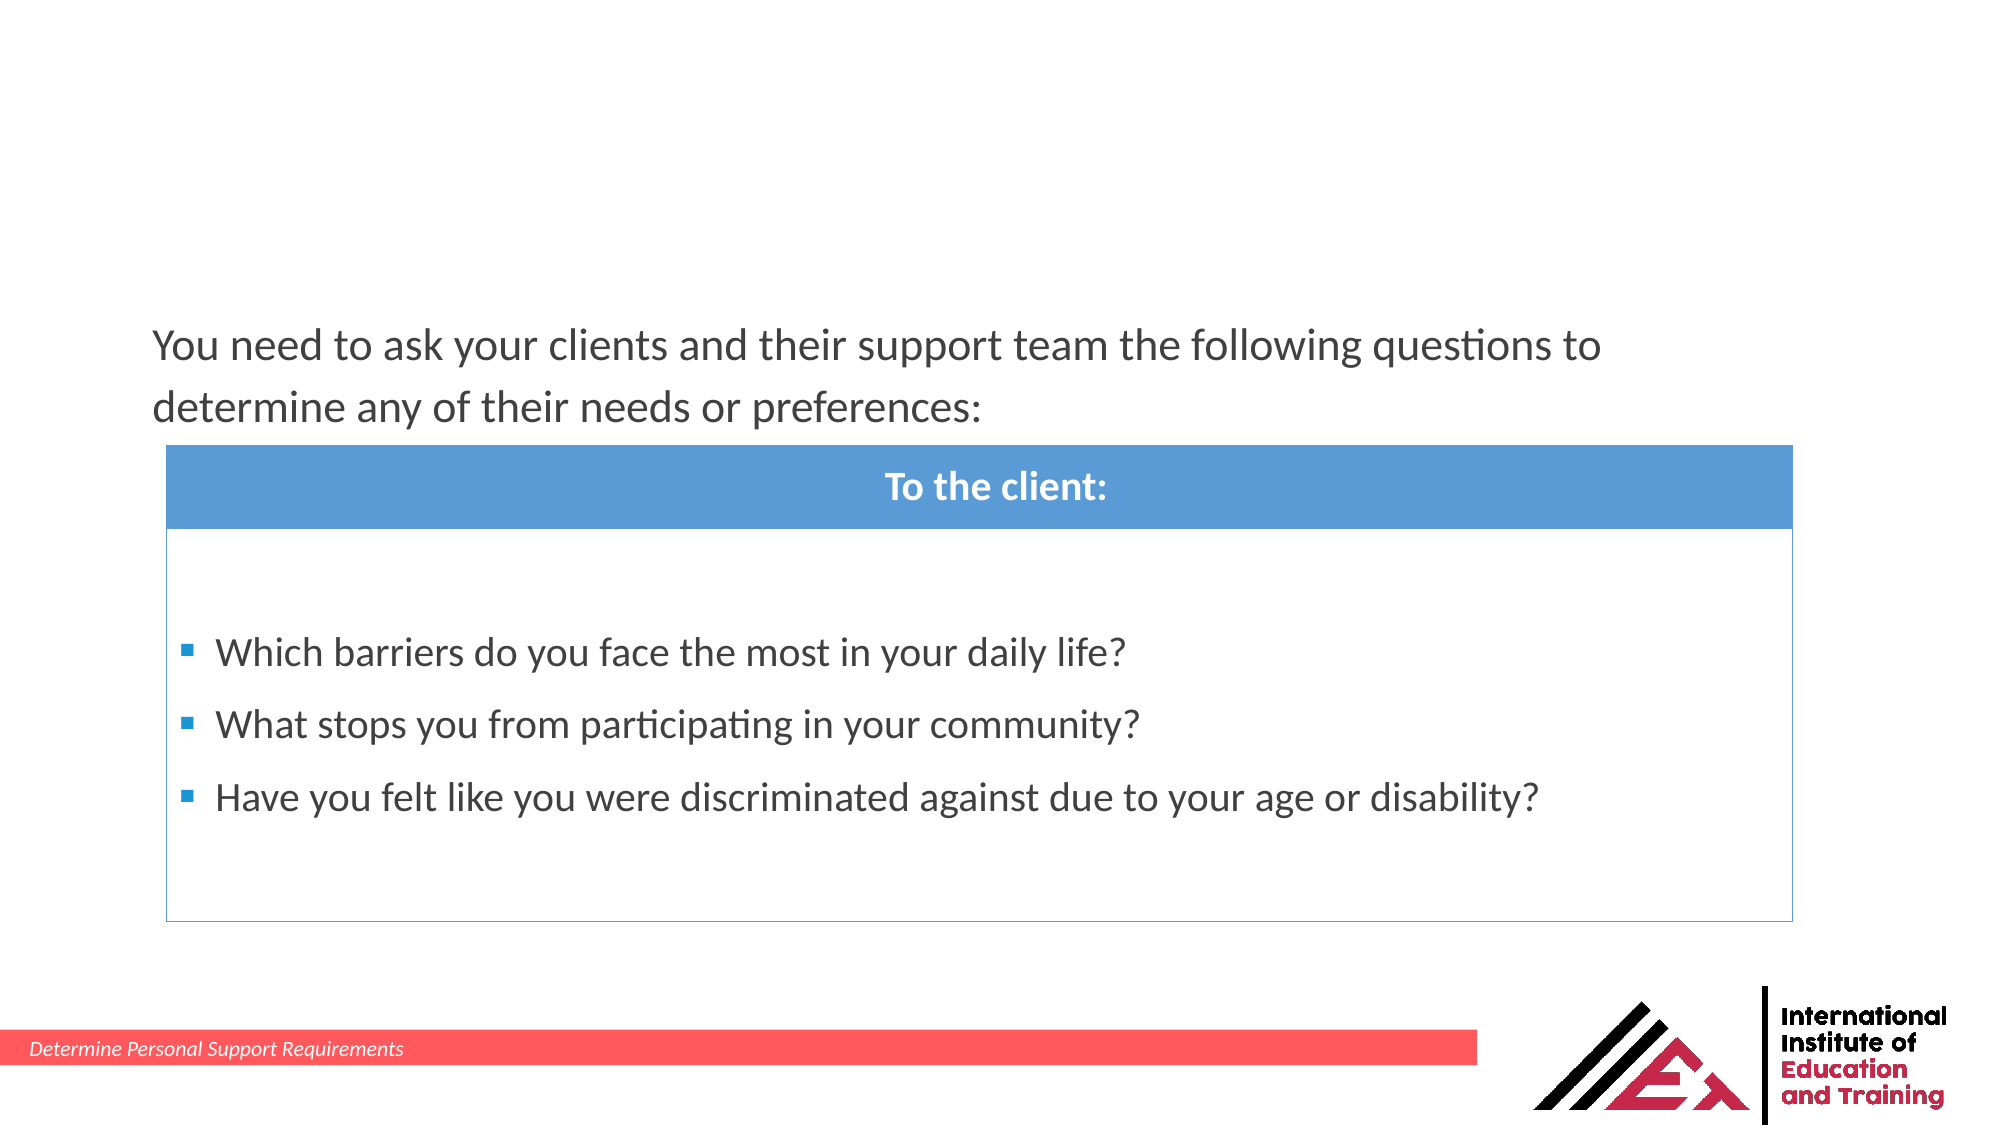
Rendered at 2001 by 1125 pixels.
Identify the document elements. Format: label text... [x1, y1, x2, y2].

table_header To the client: [167, 446, 1792, 529]
picture [1533, 986, 1946, 1125]
list You need to ask your clients and their support team the following questions to determine any of their needs or preferences: [137, 299, 1793, 1014]
text_box Determine Personal Support Requirements [0, 1029, 1478, 1066]
table_cell Which barriers do you face the most in your daily life? What stops you from participating in your community? Have you felt like you were discriminated against due to your age or disability? [167, 529, 1792, 921]
